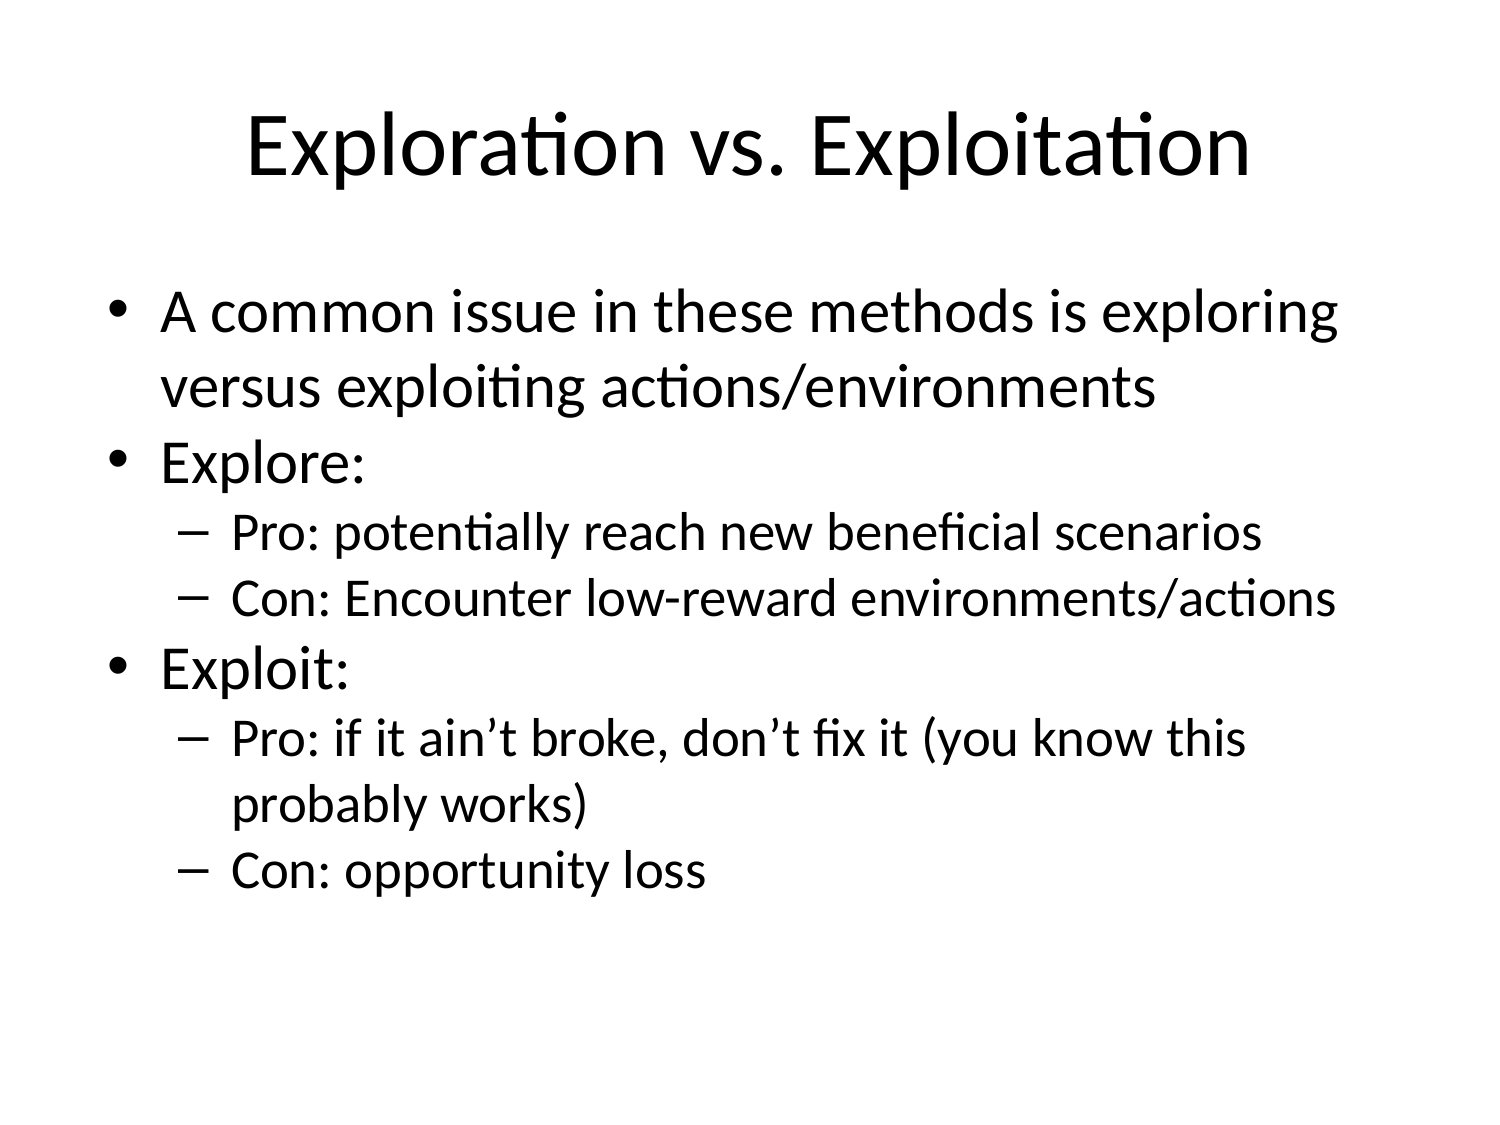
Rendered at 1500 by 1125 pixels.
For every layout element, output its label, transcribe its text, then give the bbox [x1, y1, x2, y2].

list A common issue in these methods is exploring versus exploiting actions/environments Explore: Pro: potentially reach new beneficial scenarios Con: Encounter low-reward environments/actions Exploit: Pro: if it ain’t broke, don’t fix it (you know this probably works) Con: opportunity loss [75, 262, 1425, 1005]
title Exploration vs. Exploitation [75, 45, 1425, 233]
